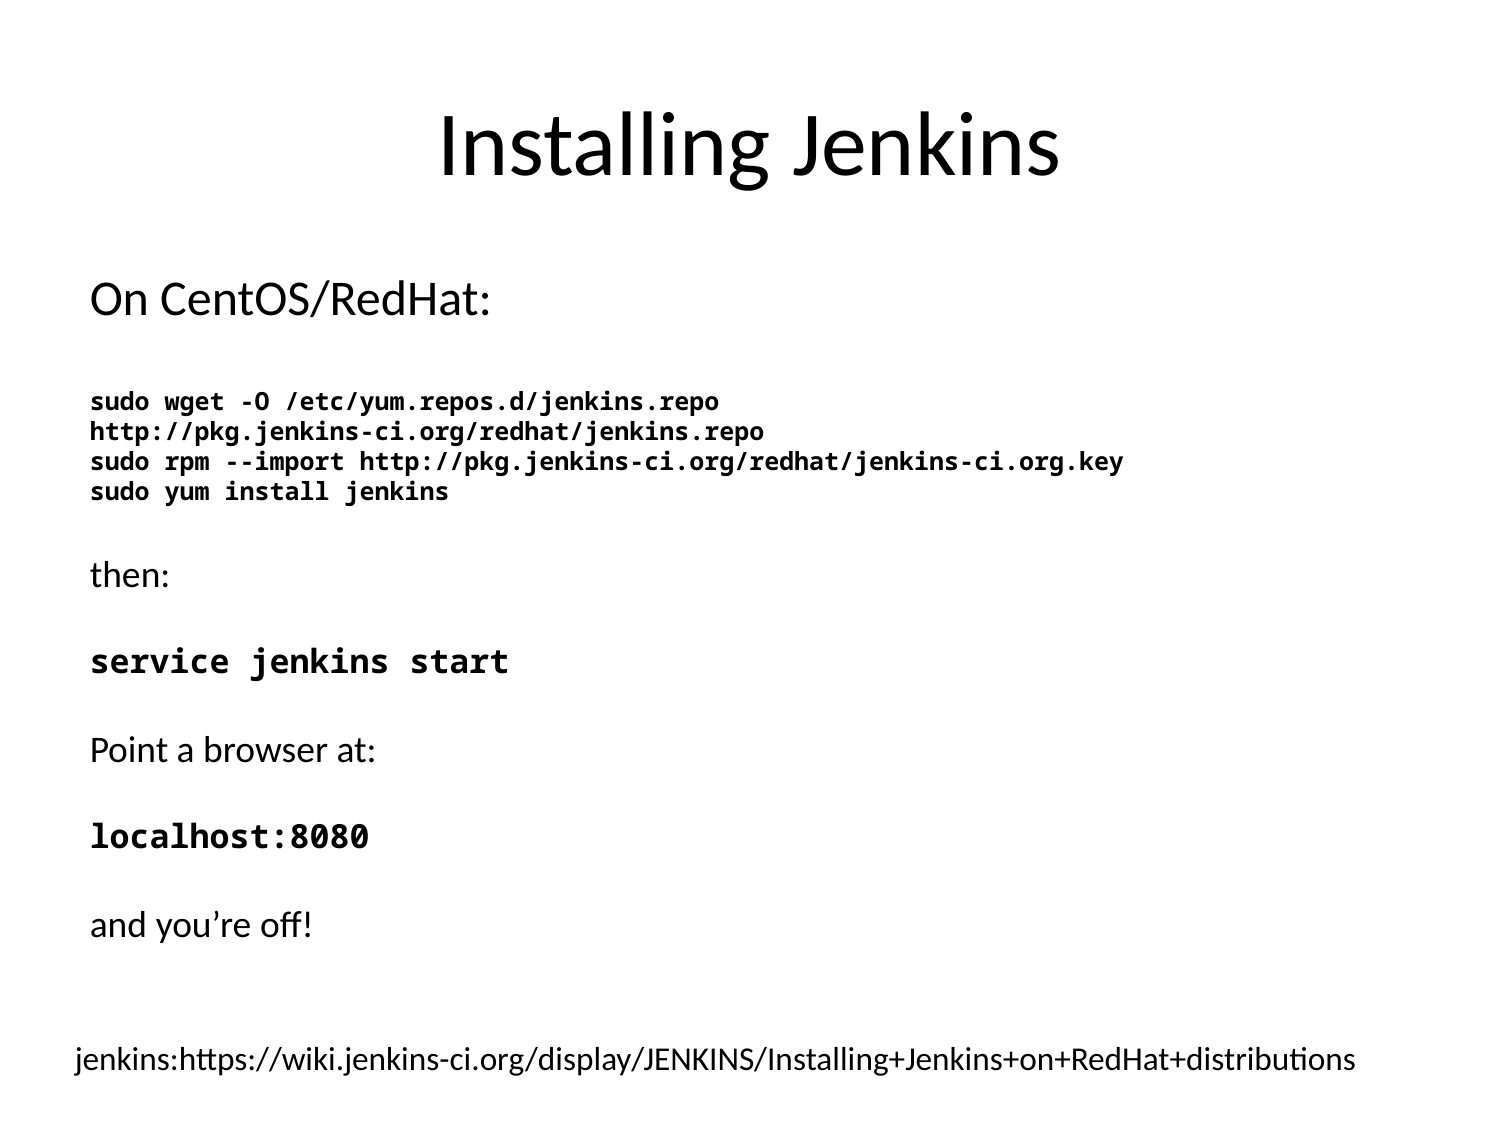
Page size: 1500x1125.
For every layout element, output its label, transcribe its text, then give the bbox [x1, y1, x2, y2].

text_box jenkins:https://wiki.jenkins-ci.org/display/JENKINS/Installing+Jenkins+on+RedHat+distributions [59, 1029, 1373, 1085]
text_box On CentOS/RedHat: sudo wget -O /etc/yum.repos.d/jenkins.repo http://pkg.jenkins-ci.org/redhat/jenkins.repo sudo rpm --import http://pkg.jenkins-ci.org/redhat/jenkins-ci.org.key sudo yum install jenkins then: service jenkins start Point a browser at: localhost:8080 and you’re off! [75, 258, 1329, 953]
text_box Installing Jenkins [74, 45, 1425, 233]
